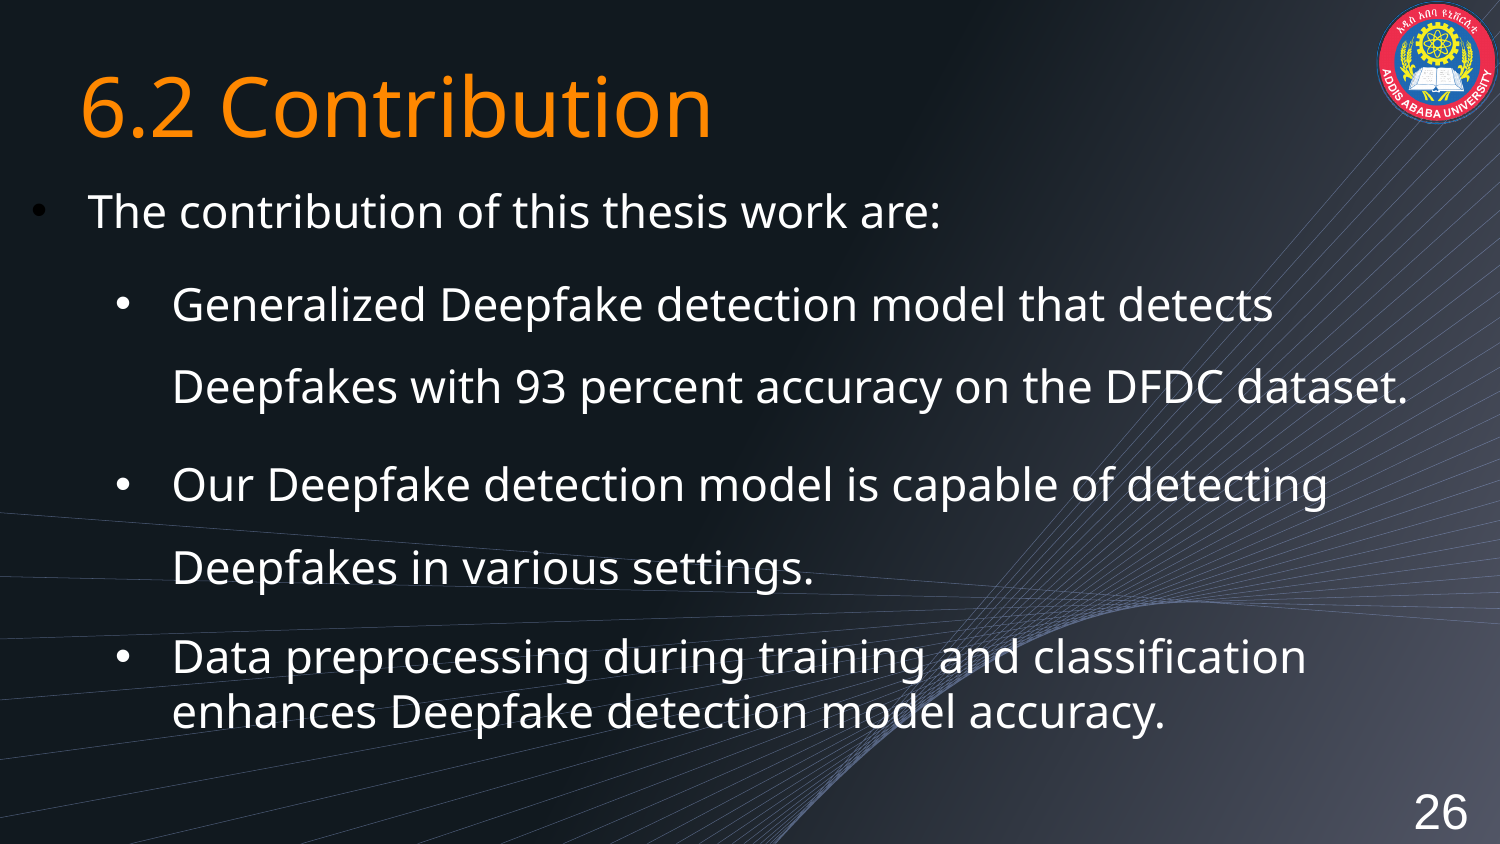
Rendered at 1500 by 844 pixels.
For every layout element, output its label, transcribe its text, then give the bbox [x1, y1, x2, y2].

text_box 26 [1033, 772, 1484, 832]
text_box Our Deepfake detection model is capable of detecting Deepfakes in various settings. [100, 421, 1484, 601]
text_box Data preprocessing during training and classification enhances Deepfake detection model accuracy. [100, 620, 1500, 746]
text_box Generalized Deepfake detection model that detects Deepfakes with 93 percent accuracy on the DFDC dataset. [100, 240, 1445, 421]
picture [1376, 0, 1500, 127]
text_box The contribution of this thesis work are: [16, 147, 1339, 245]
title 6.2 Contribution [79, 65, 1377, 156]
